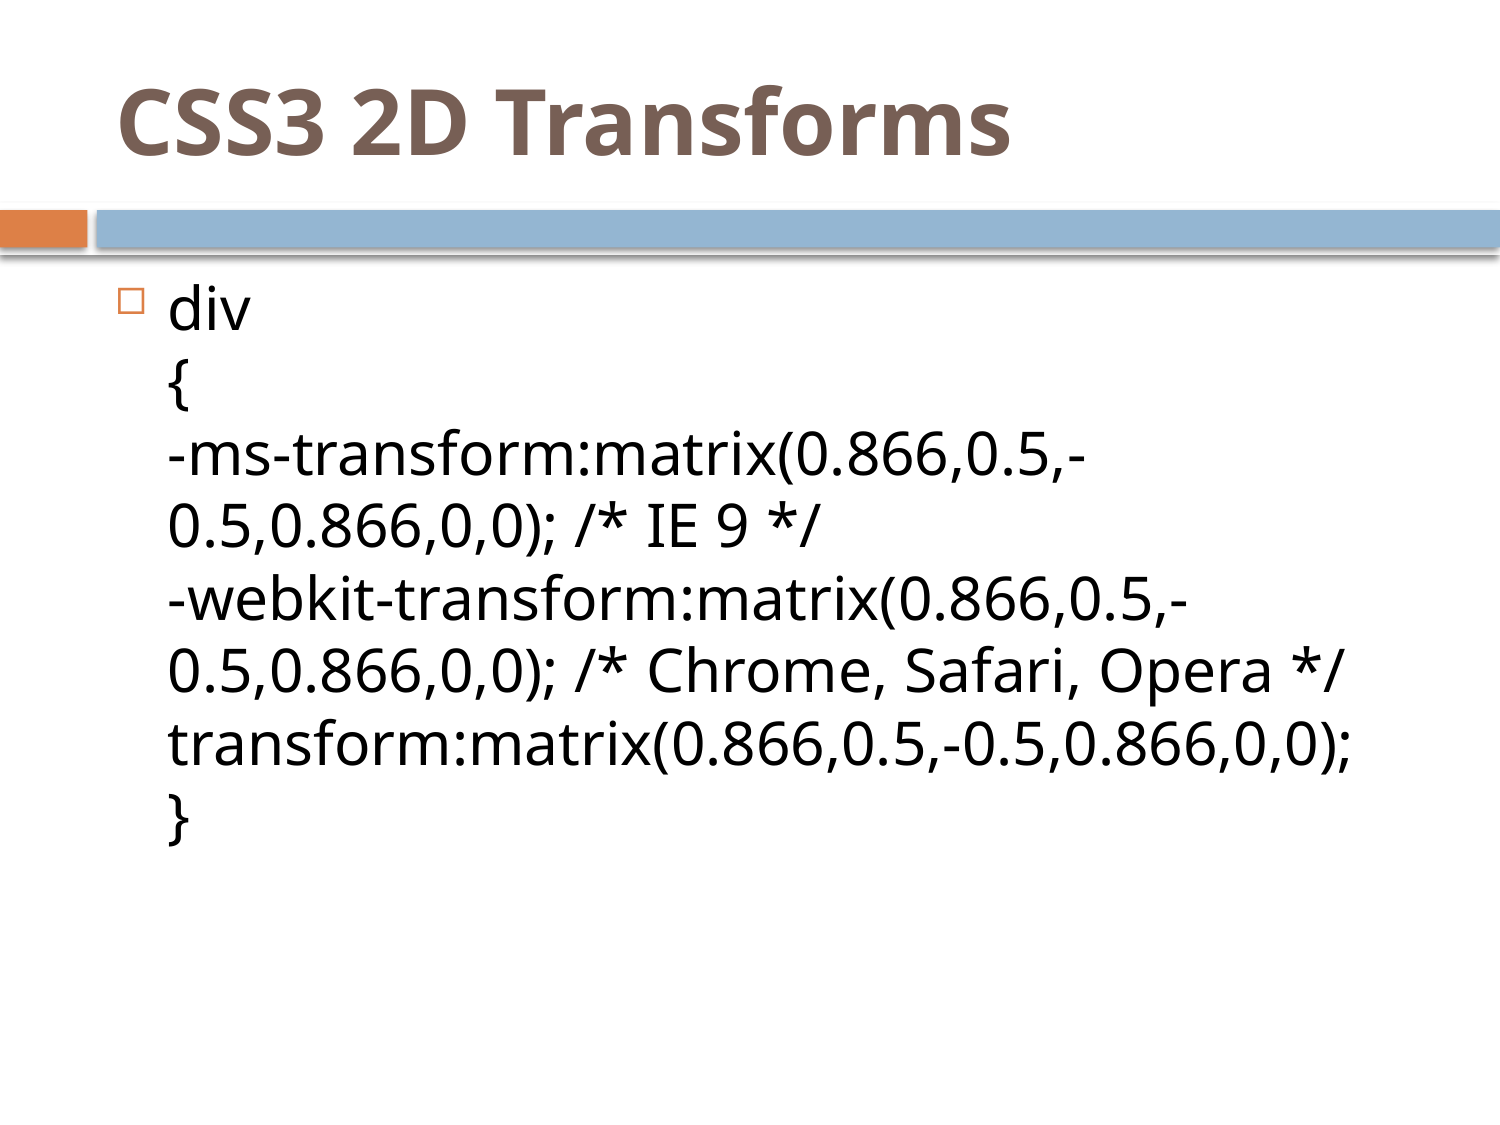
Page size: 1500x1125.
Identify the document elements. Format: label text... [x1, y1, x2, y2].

list div { -ms-transform:matrix(0.866,0.5,-0.5,0.866,0,0); /* IE 9 */ -webkit-transform:matrix(0.866,0.5,-0.5,0.866,0,0); /* Chrome, Safari, Opera */ transform:matrix(0.866,0.5,-0.5,0.866,0,0); } [100, 262, 1438, 1000]
title CSS3 2D Transforms [100, 37, 1438, 200]
